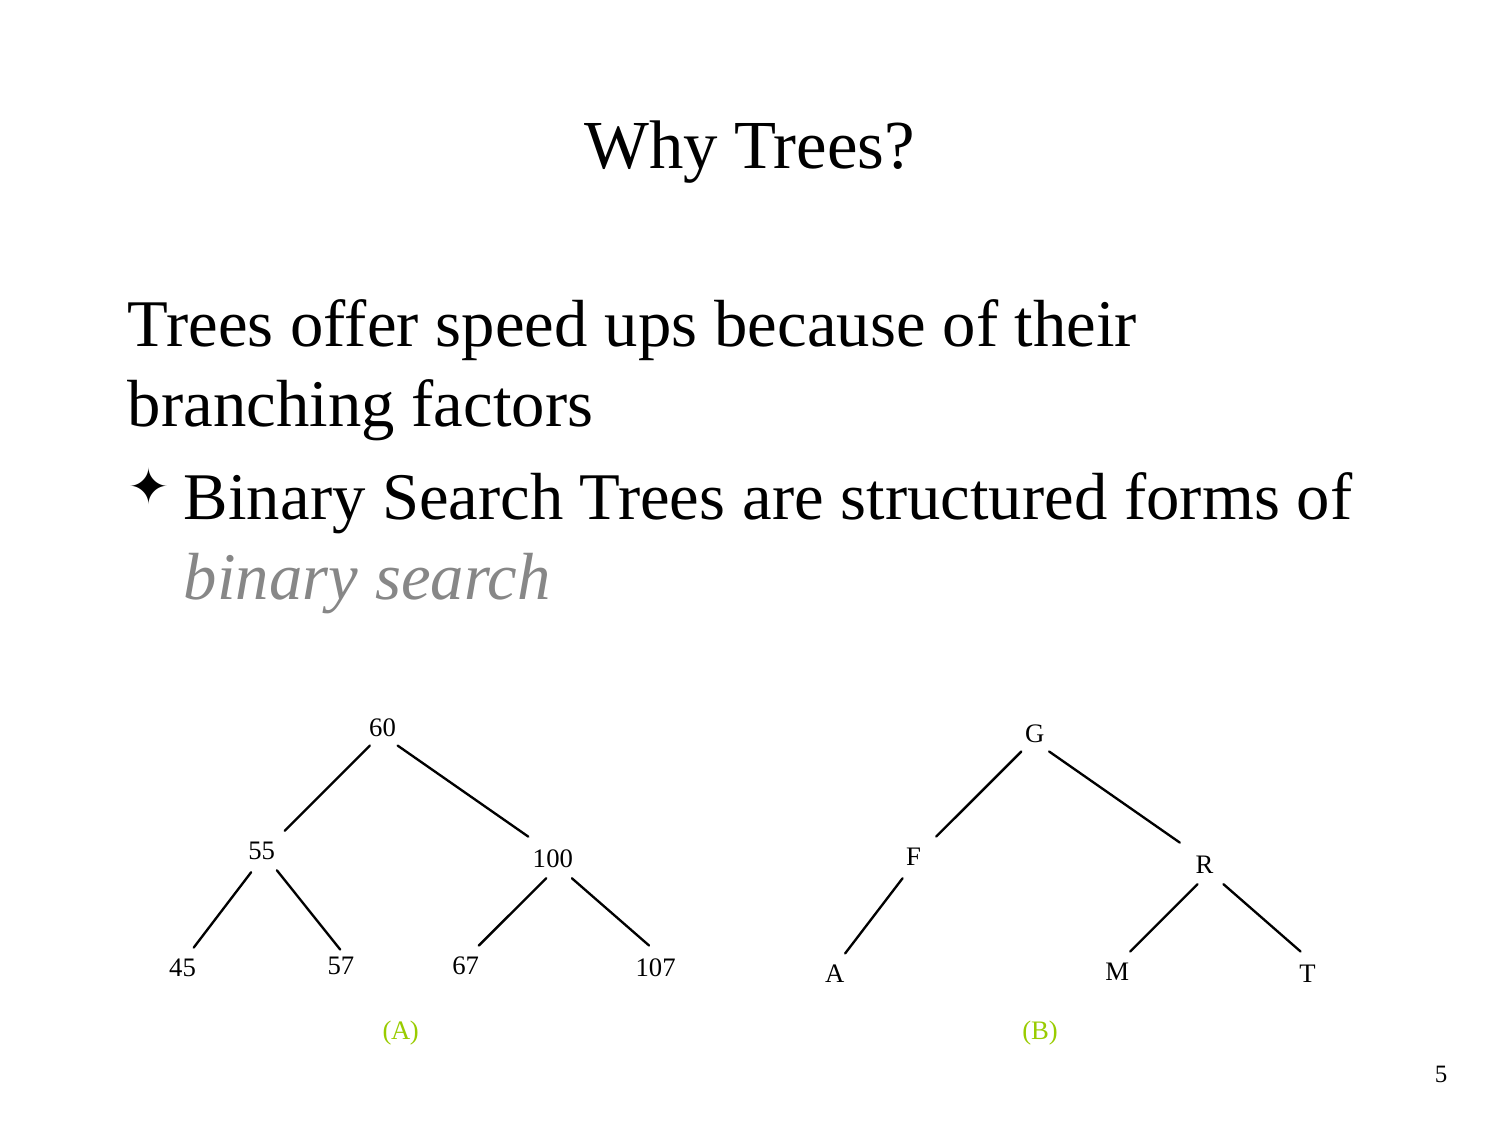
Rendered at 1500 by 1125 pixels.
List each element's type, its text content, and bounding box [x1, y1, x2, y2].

slide_number 5 [1333, 1042, 1463, 1103]
title Why Trees? [112, 46, 1388, 235]
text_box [112, 656, 1375, 1073]
list Trees offer speed ups because of their branching factors Binary Search Trees are structured forms of binary search [112, 271, 1388, 947]
